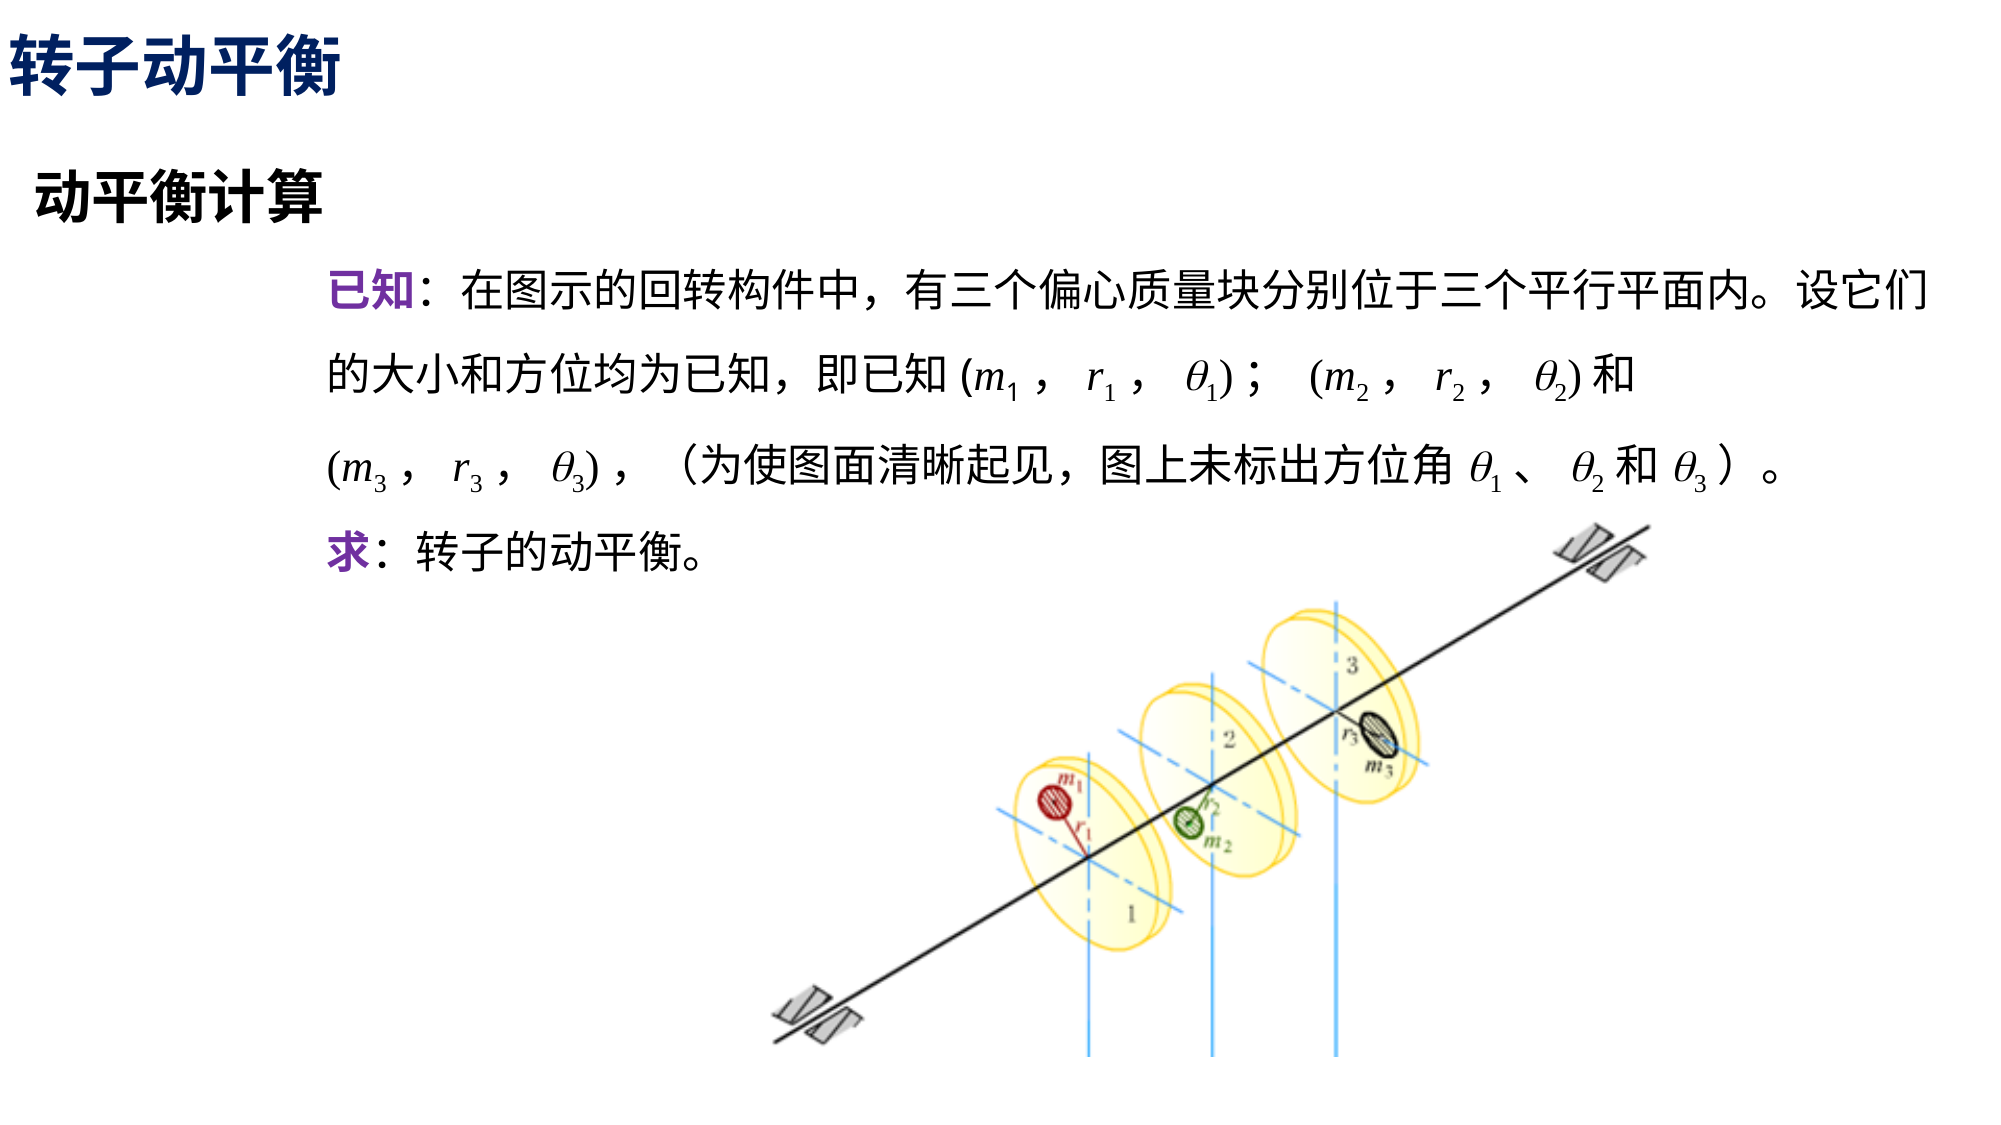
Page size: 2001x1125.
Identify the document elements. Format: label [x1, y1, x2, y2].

text_box [0, 116, 1961, 585]
picture [763, 515, 1662, 1057]
text_box [0, 0, 1012, 105]
